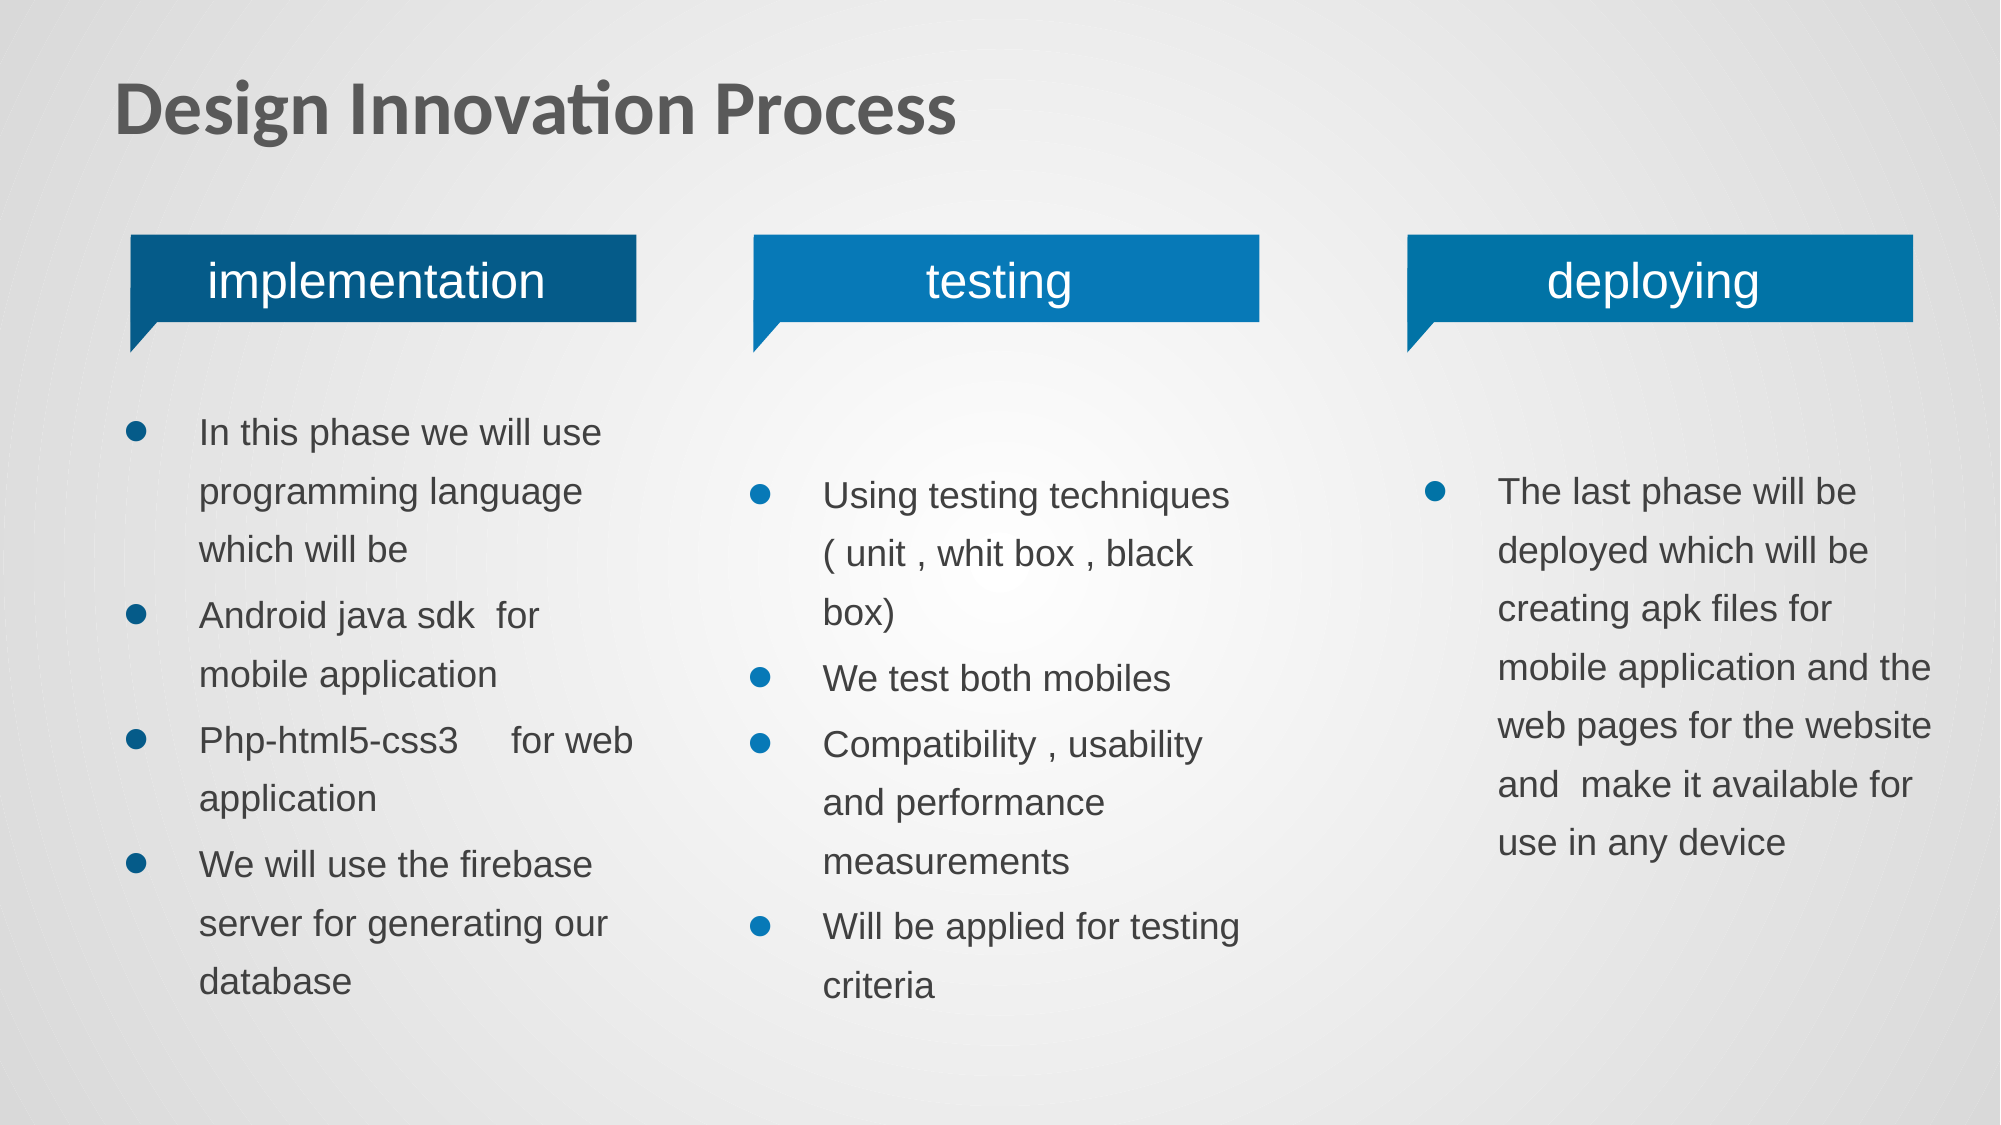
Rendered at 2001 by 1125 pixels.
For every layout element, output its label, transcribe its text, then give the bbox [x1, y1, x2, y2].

text_box In this phase we will use programming language which will be Android java sdk for mobile application Php-html5-css3 for web application We will use the firebase server for generating our database [108, 387, 668, 1025]
title Design Innovation Process [99, 45, 1900, 163]
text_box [108, 234, 637, 357]
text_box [1385, 234, 1914, 357]
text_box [731, 234, 1260, 357]
text_box The last phase will be deployed which will be creating apk files for mobile application and the web pages for the website and make it available for use in any device [1407, 446, 1967, 1011]
text_box Using testing techniques ( unit , whit box , black box) We test both mobiles Compatibility , usability and performance measurements Will be applied for testing criteria [732, 450, 1292, 1025]
